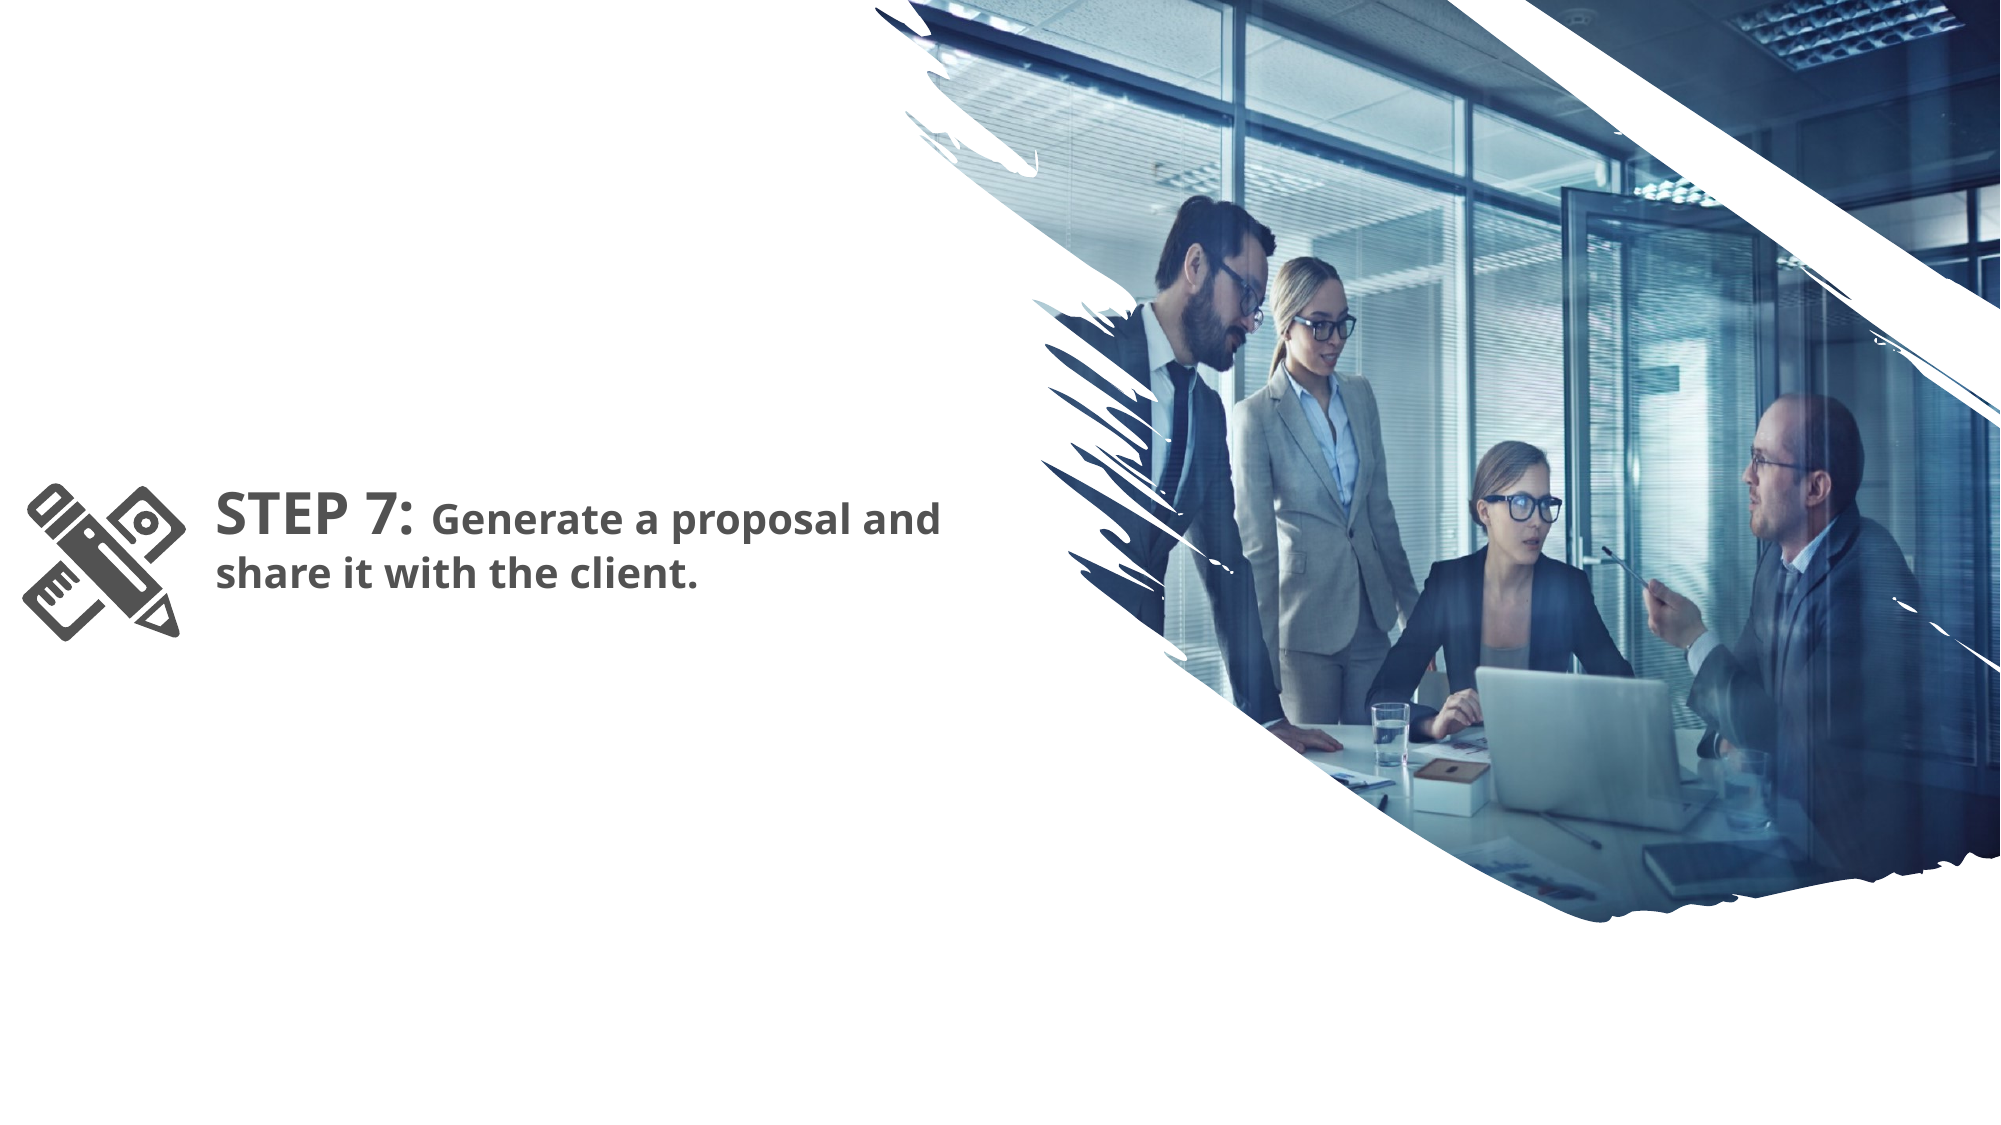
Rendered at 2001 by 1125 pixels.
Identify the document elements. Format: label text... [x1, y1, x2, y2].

text_box [22, 560, 106, 642]
text_box [56, 513, 163, 619]
text_box STEP 7: Generate a proposal and share it with the client. [200, 469, 875, 649]
text_box [105, 485, 187, 565]
text_box [44, 501, 86, 540]
text_box [133, 592, 180, 638]
picture [875, 0, 2000, 923]
text_box [27, 483, 75, 529]
